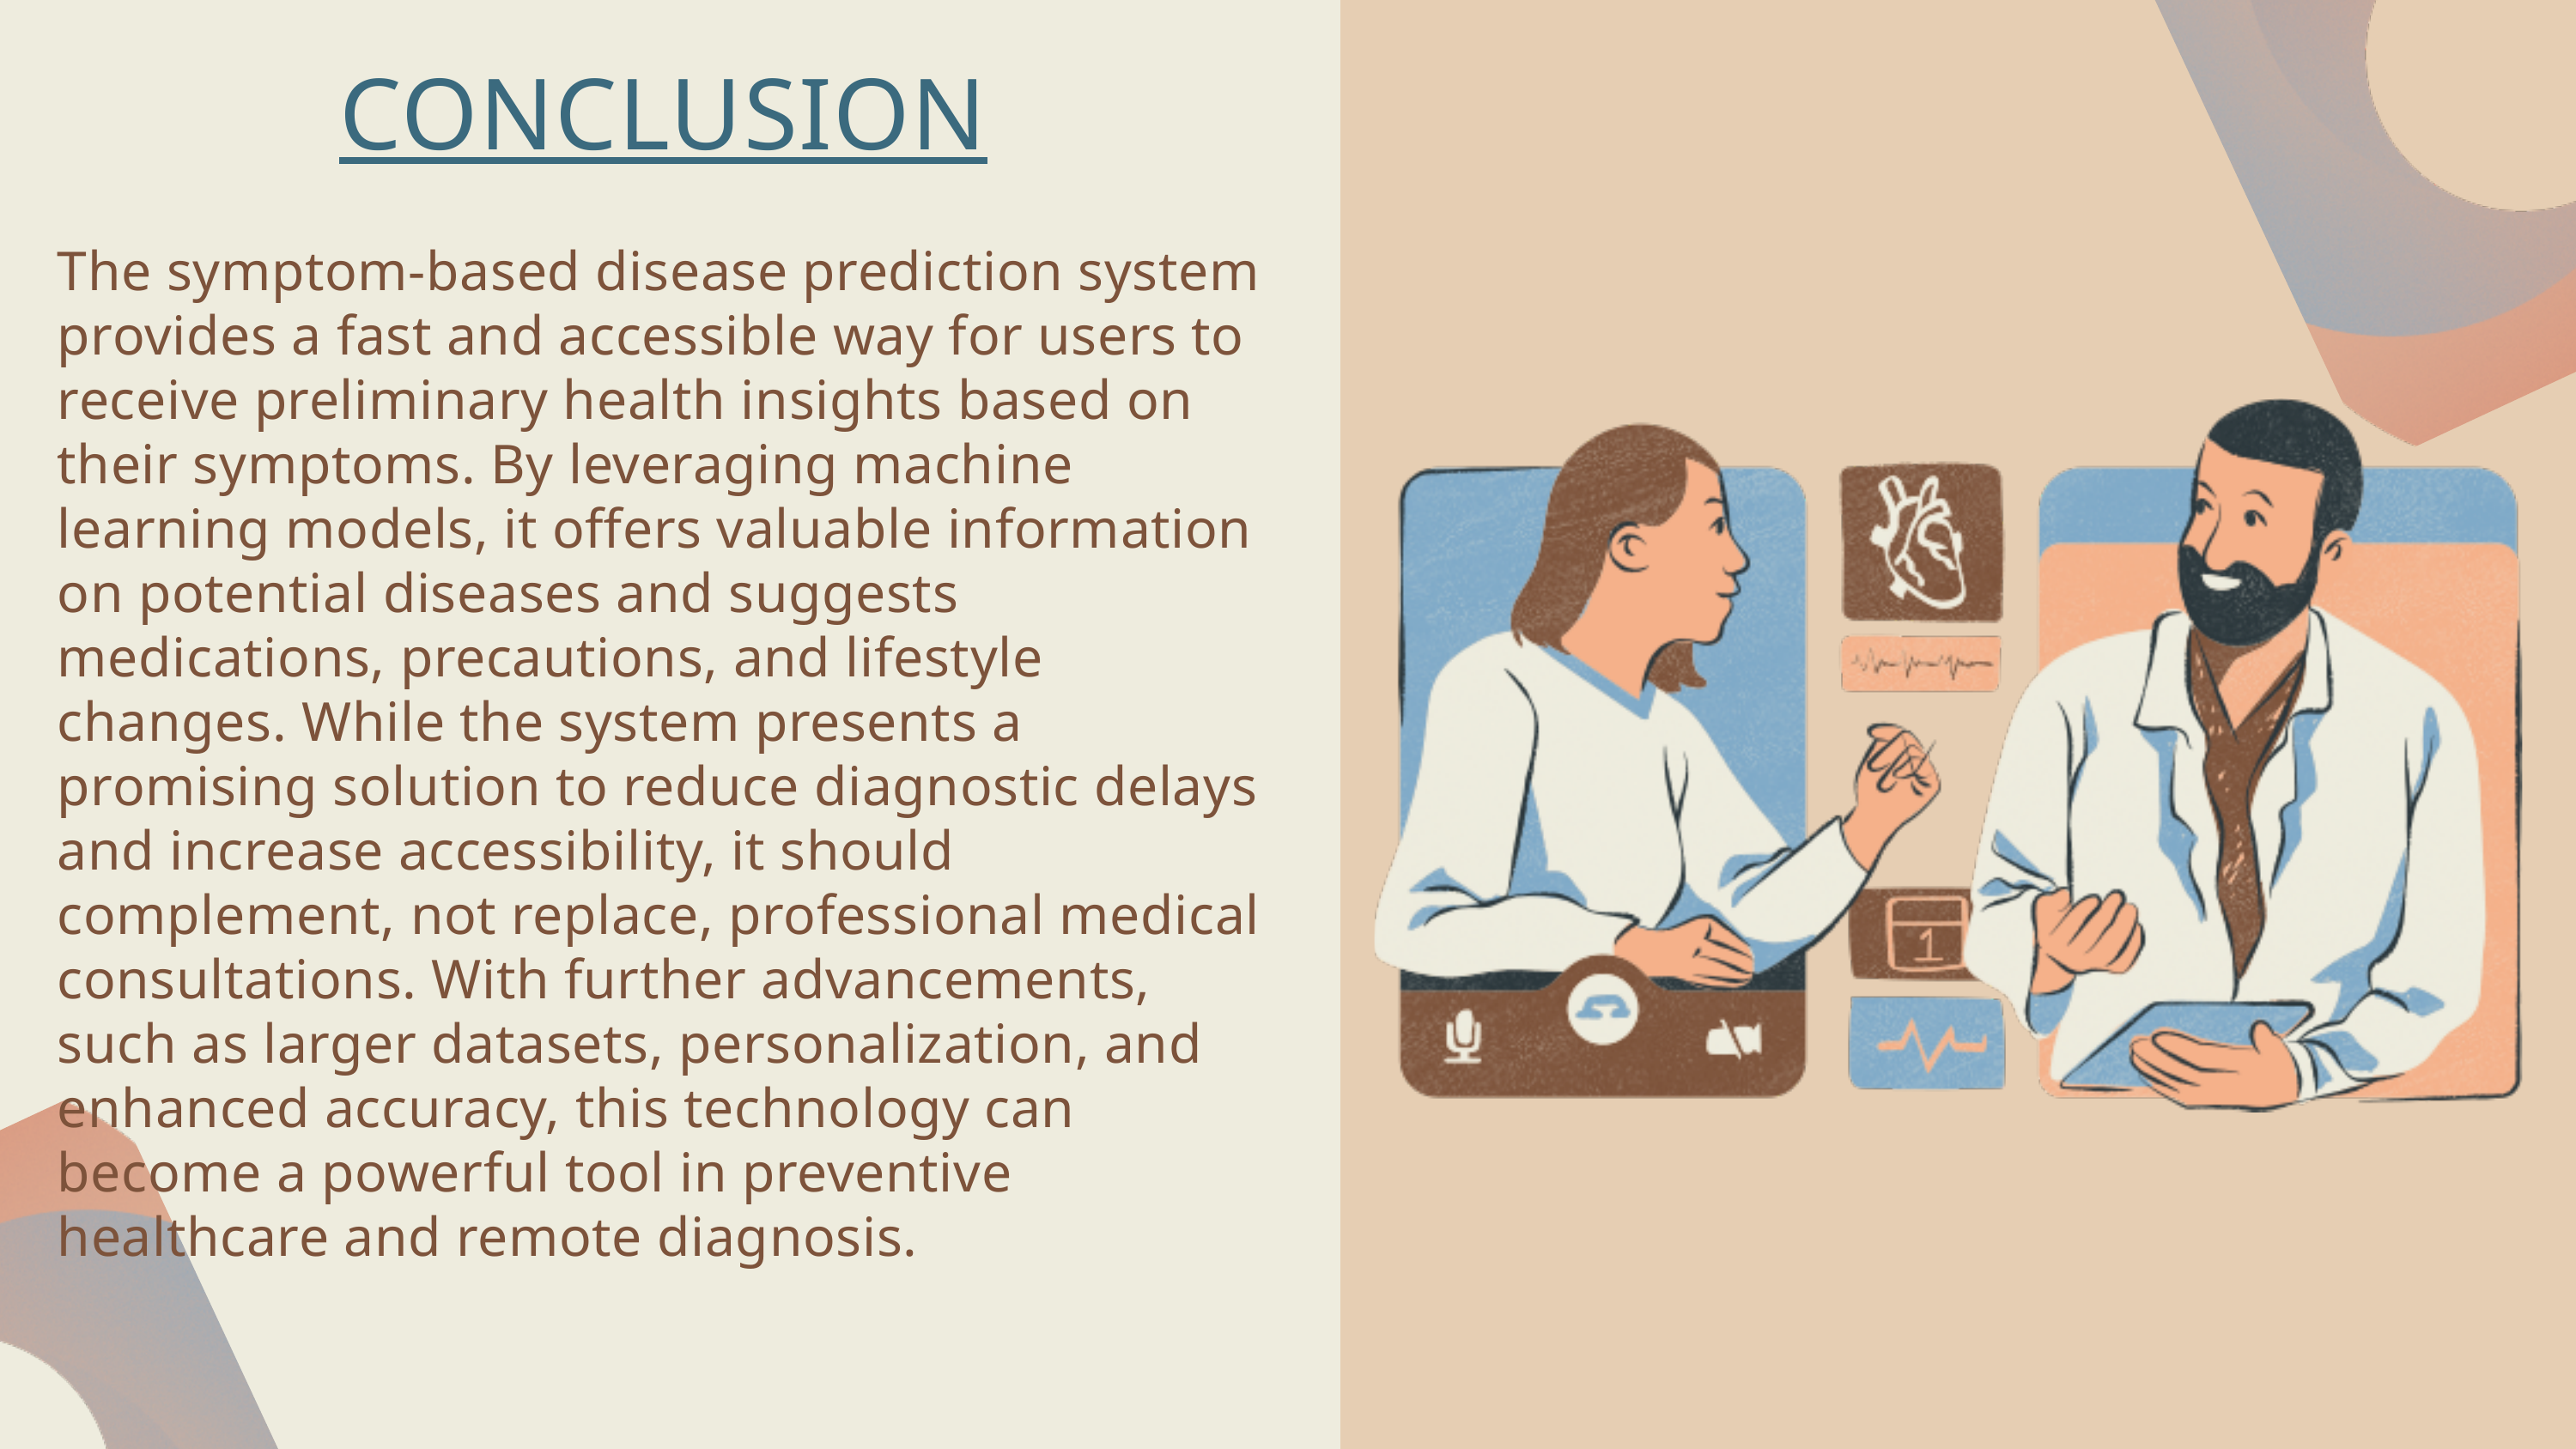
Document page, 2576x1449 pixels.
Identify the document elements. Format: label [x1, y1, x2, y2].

text_box [2154, 0, 2576, 398]
text_box [1374, 398, 2523, 1113]
text_box [0, 0, 1341, 1449]
